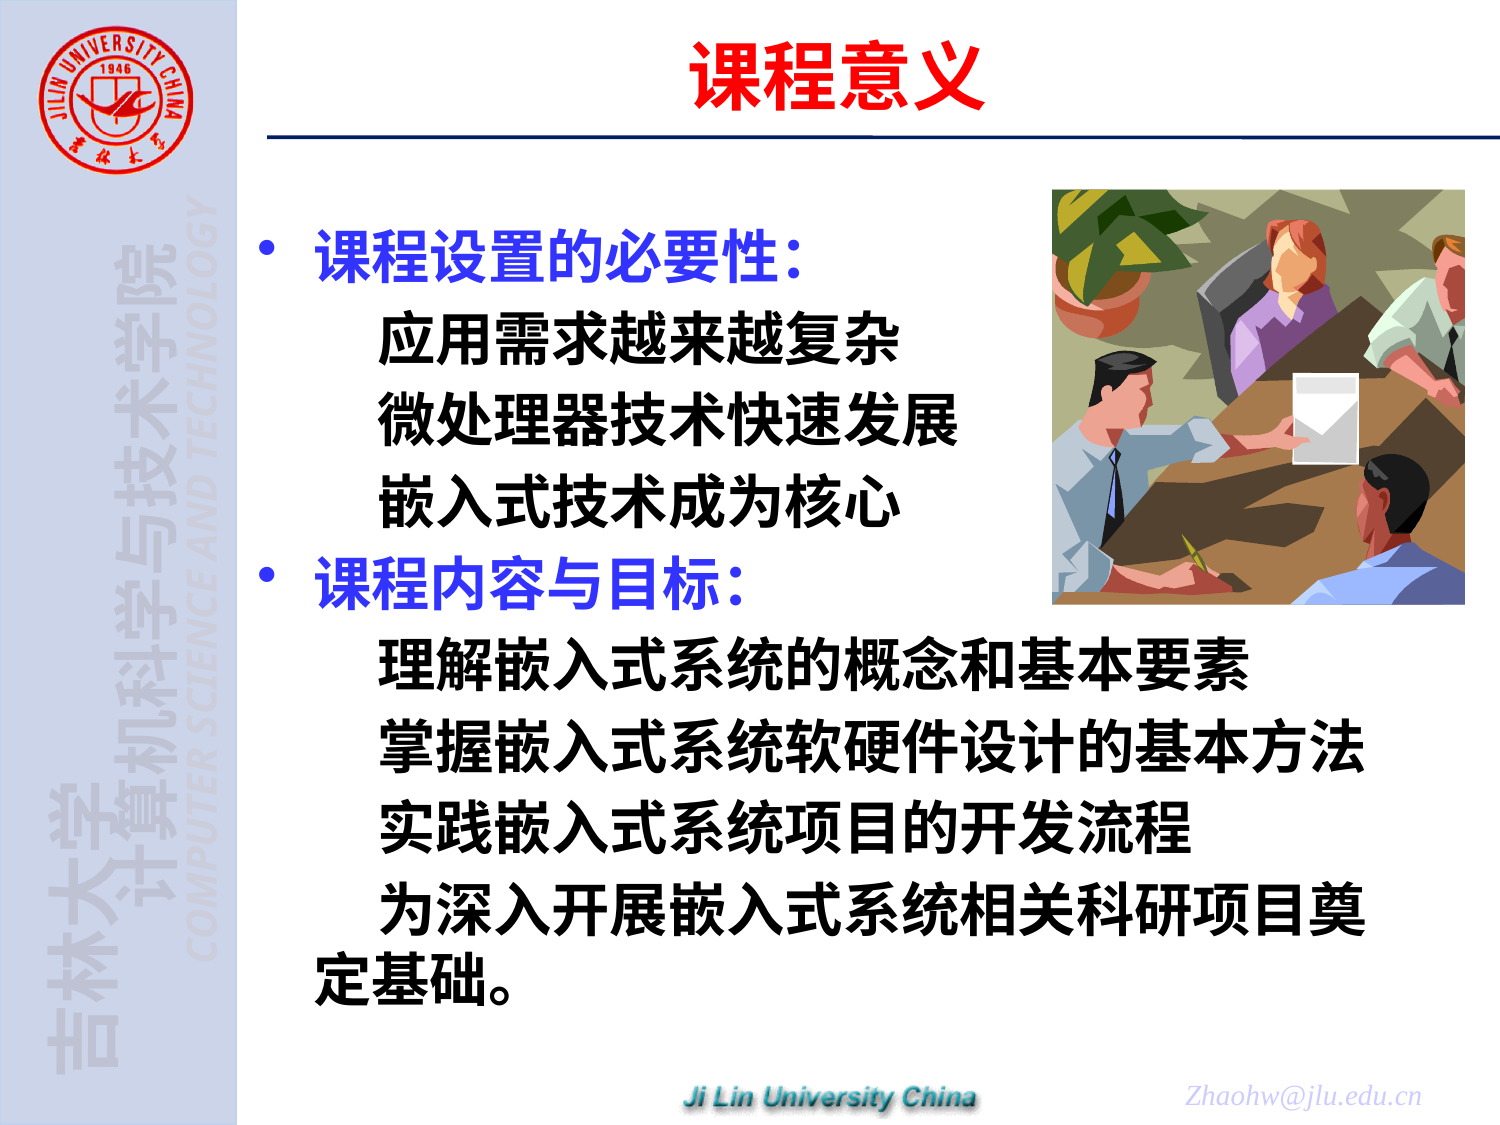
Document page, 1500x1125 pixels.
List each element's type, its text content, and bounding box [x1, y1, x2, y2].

list 课程设置的必要性： 应用需求越来越复杂 微处理器技术快速发展 嵌入式技术成为核心 课程内容与目标： 理解嵌入式系统的概念和基本要素 掌握嵌入式系统软硬件设计的基本方法 实践嵌入式系统项目的开发流程 为深入开展嵌入式系统相关科研项目奠定基础。 [241, 212, 1415, 1088]
title 课程意义 [274, 12, 1401, 138]
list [1051, 184, 1471, 610]
picture [37, 24, 194, 175]
